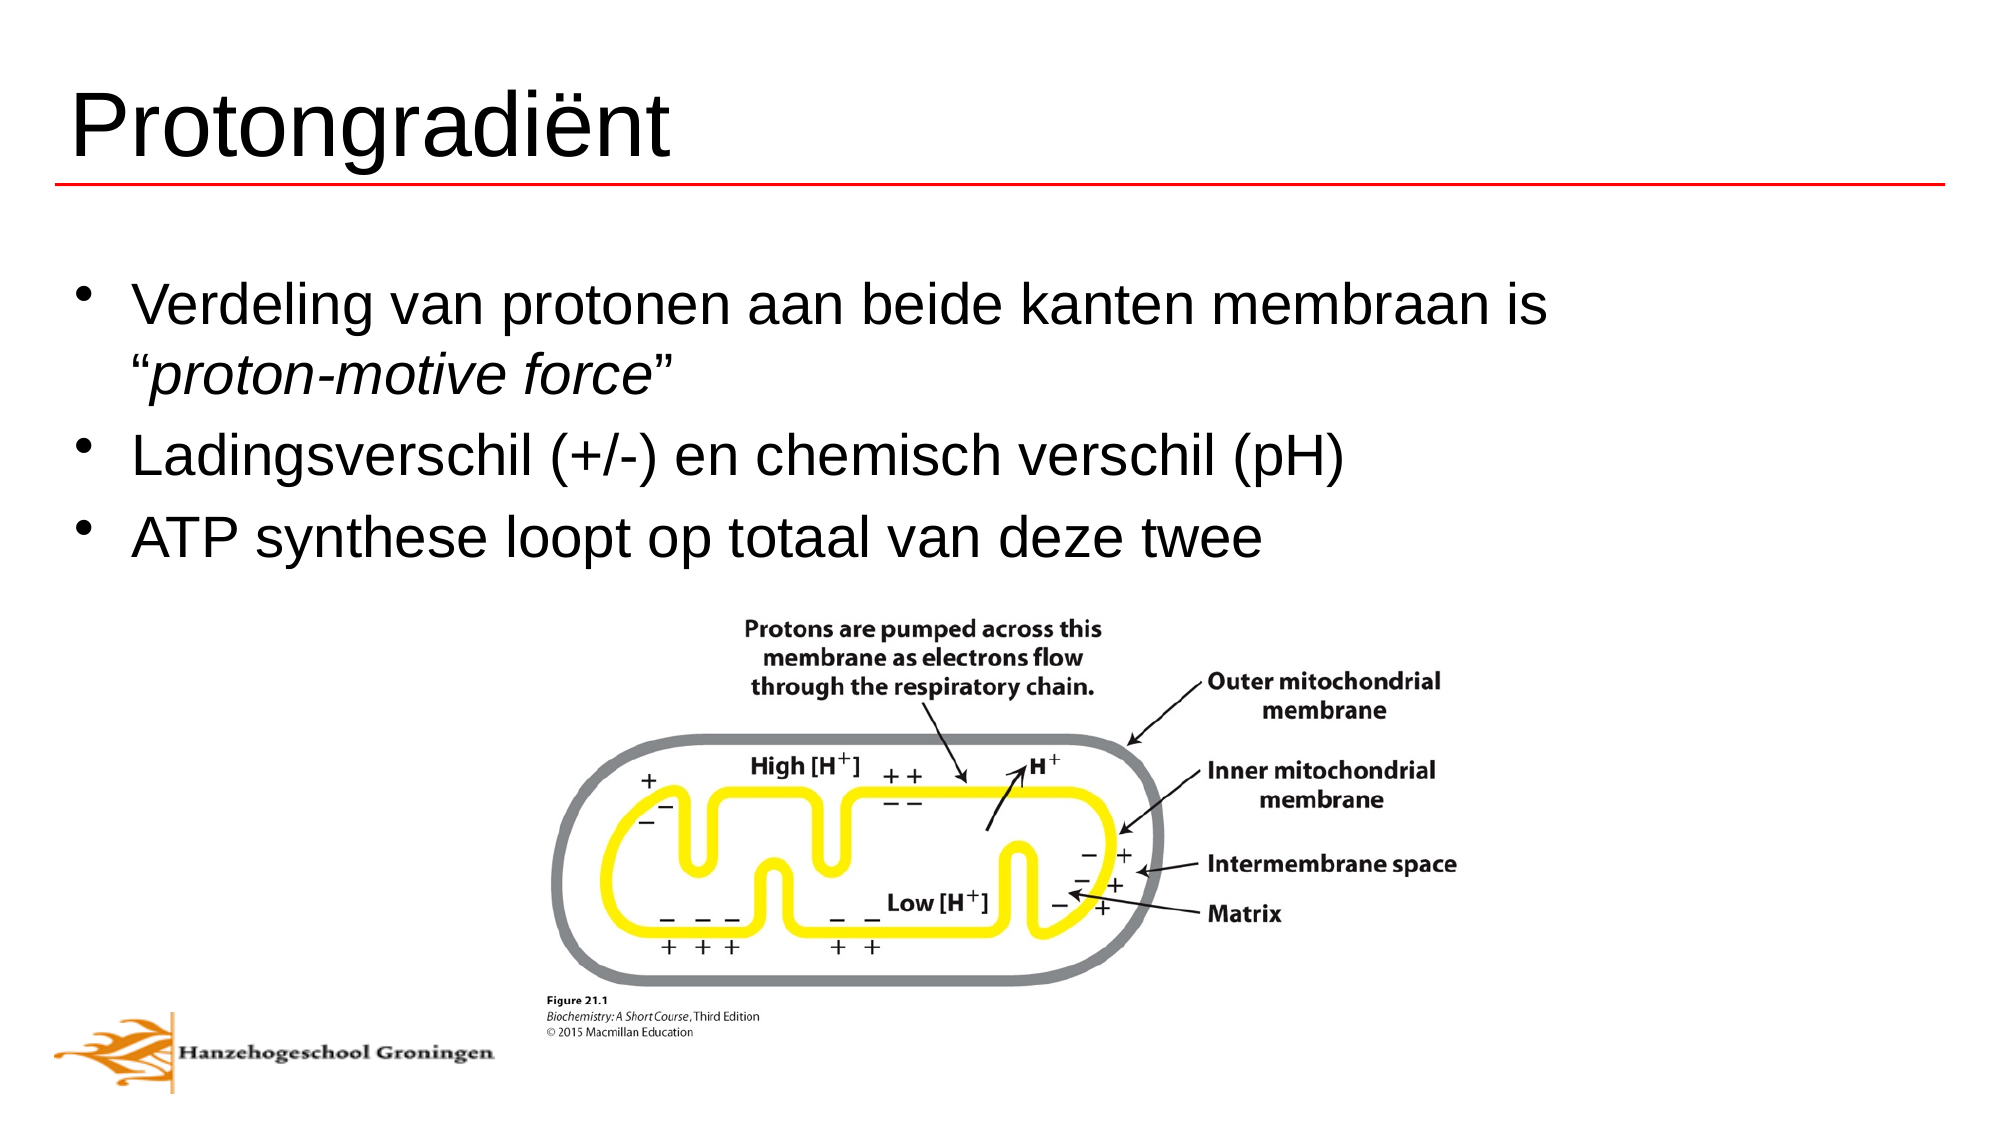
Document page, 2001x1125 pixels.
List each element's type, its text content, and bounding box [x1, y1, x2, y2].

list Verdeling van protonen aan beide kanten membraan is “proton-motive force” Ladingsverschil (+/-) en chemisch verschil (pH) ATP synthese loopt op totaal van deze twee [59, 258, 1946, 571]
title Protongradiënt [54, 54, 1946, 185]
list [541, 609, 1464, 1041]
picture [54, 1012, 495, 1094]
